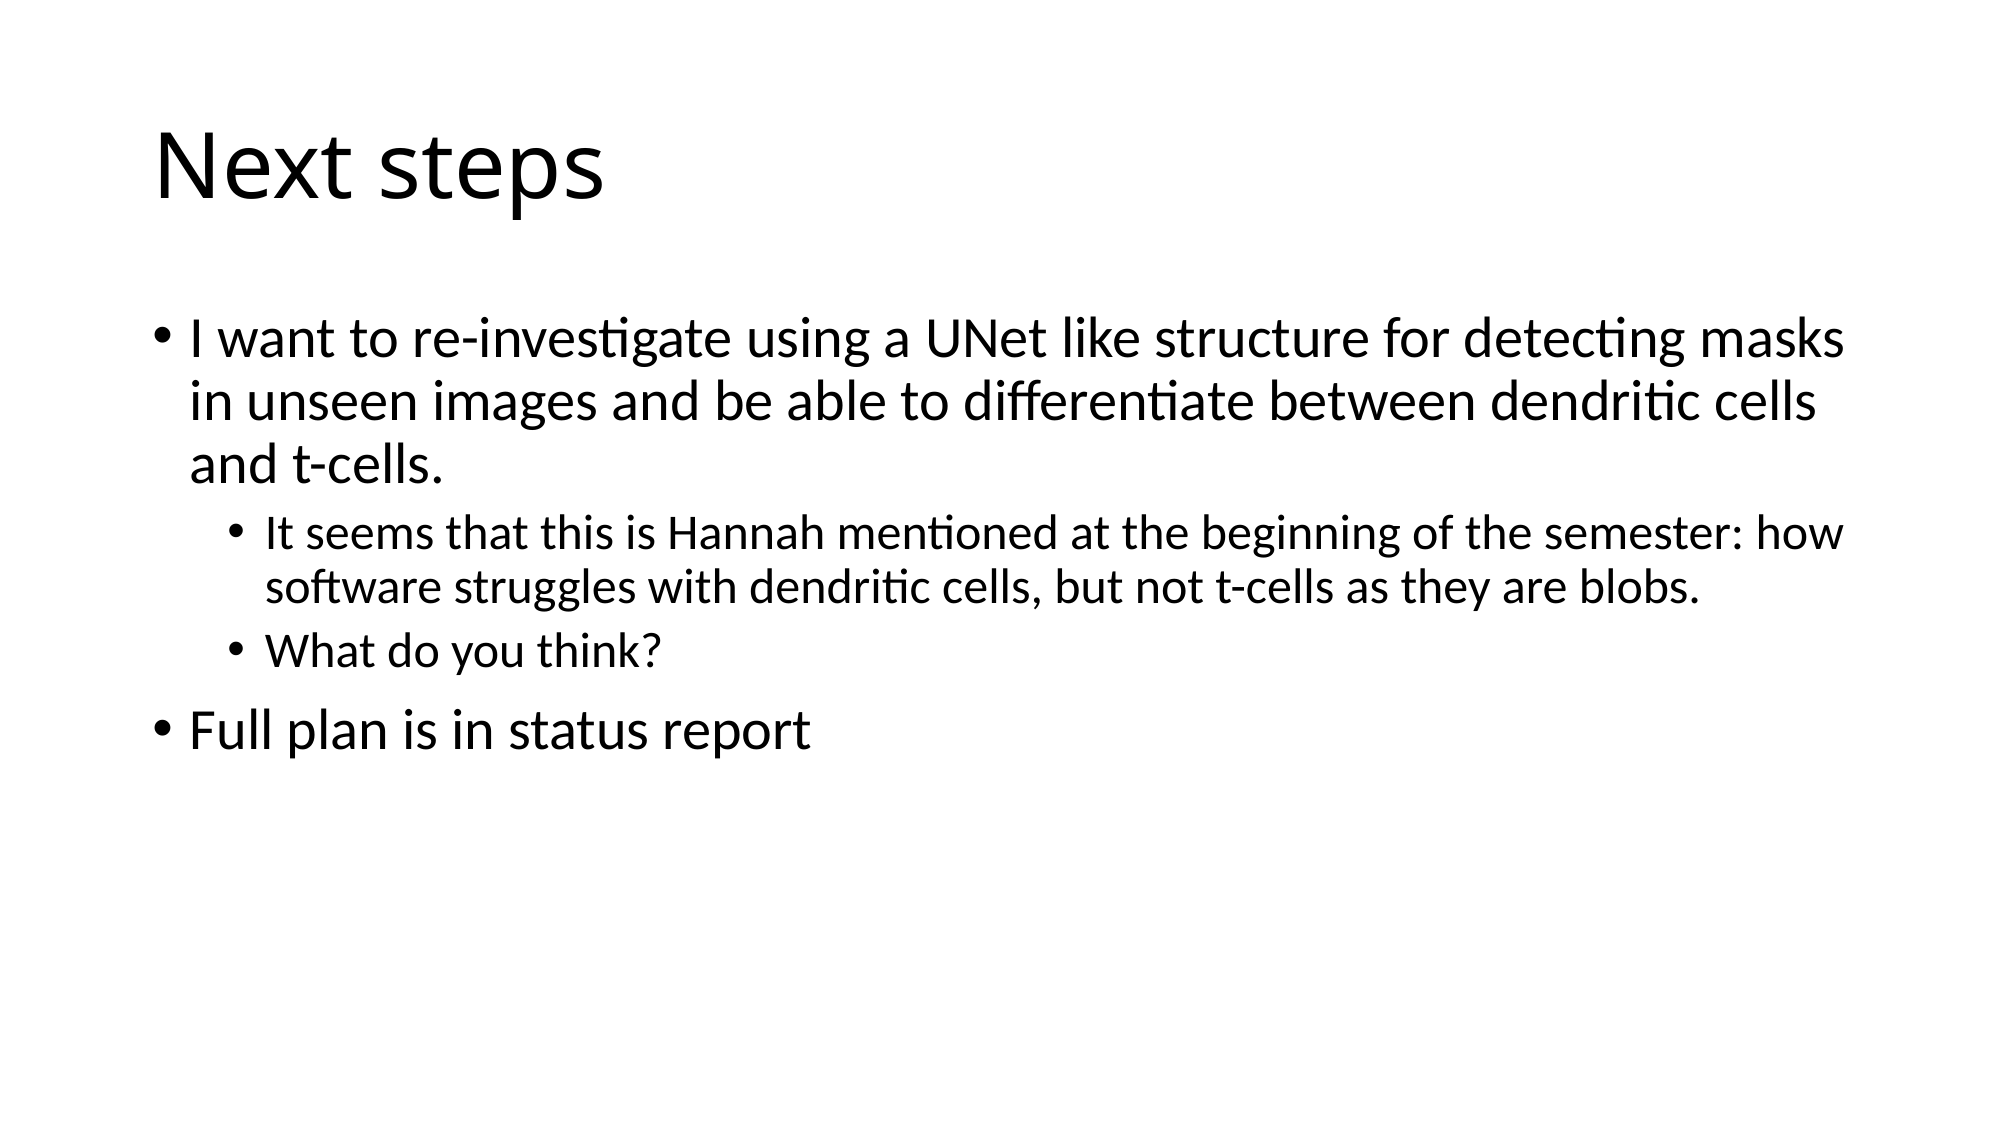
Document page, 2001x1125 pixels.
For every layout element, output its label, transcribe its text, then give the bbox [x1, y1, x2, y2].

list I want to re-investigate using a UNet like structure for detecting masks in unseen images and be able to differentiate between dendritic cells and t-cells. It seems that this is Hannah mentioned at the beginning of the semester: how software struggles with dendritic cells, but not t-cells as they are blobs. What do you think? Full plan is in status report [137, 299, 1863, 1014]
title Next steps [137, 59, 1863, 278]
